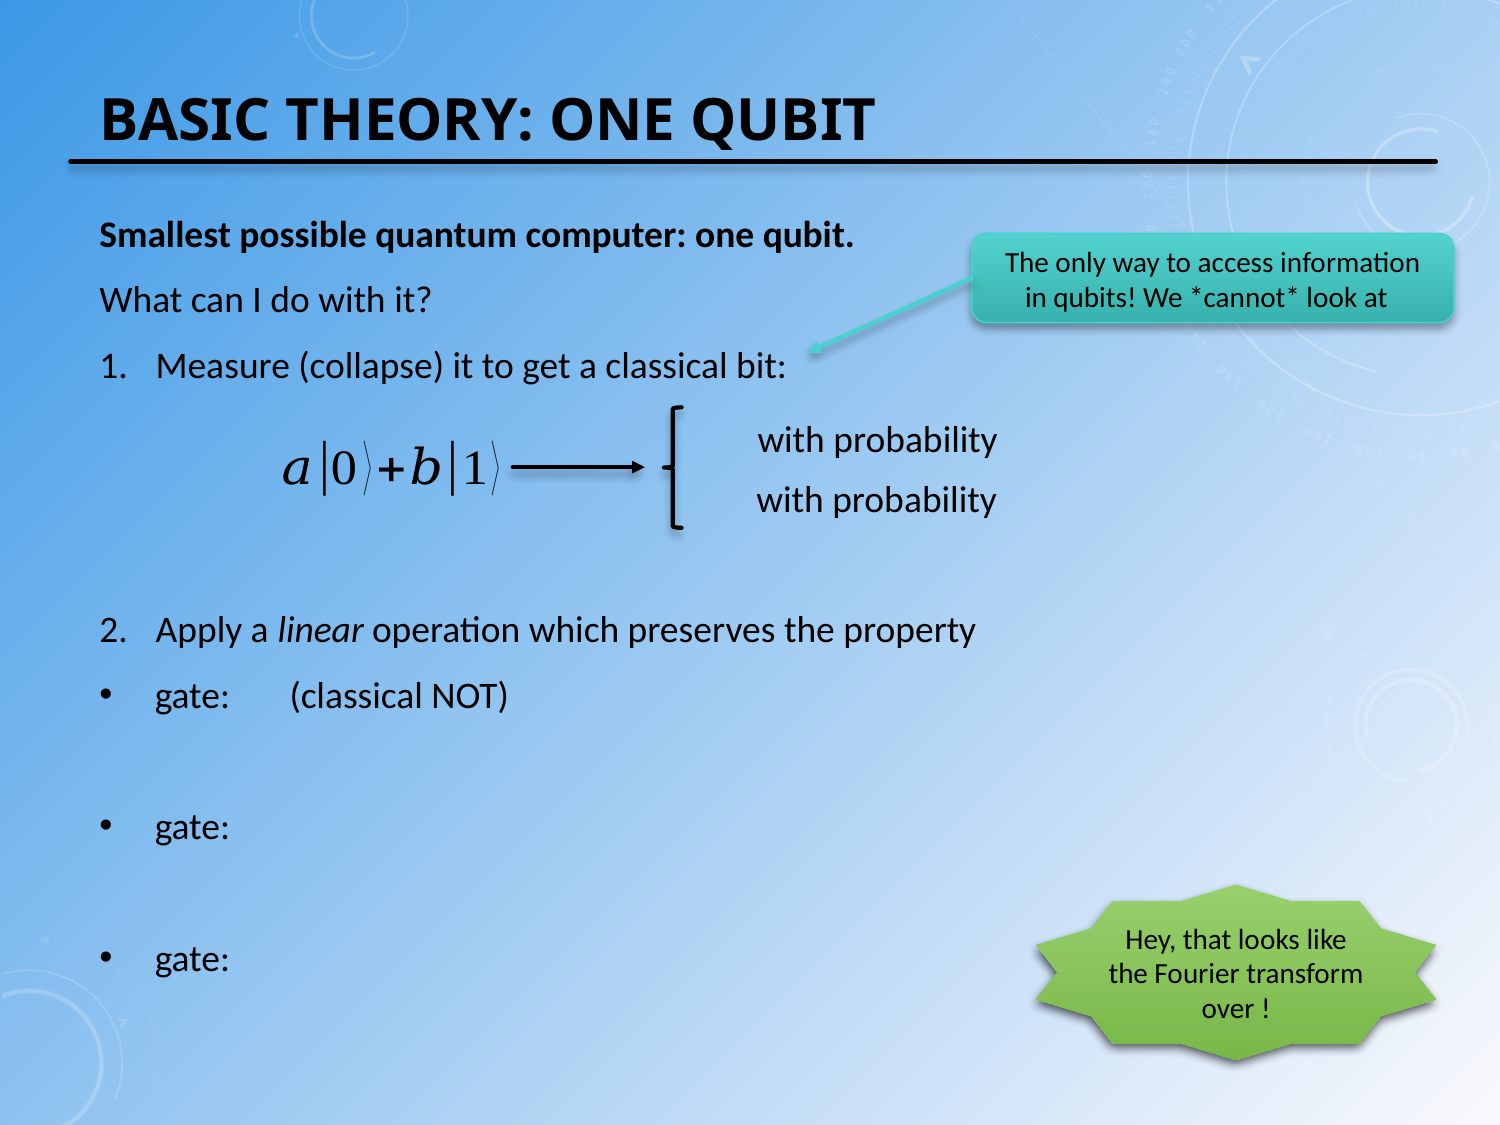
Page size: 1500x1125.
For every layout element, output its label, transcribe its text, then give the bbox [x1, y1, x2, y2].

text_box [807, 233, 1455, 353]
picture [2, 0, 1499, 1125]
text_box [281, 407, 1084, 528]
title Basic theory: ONE qubit [84, 61, 1331, 159]
